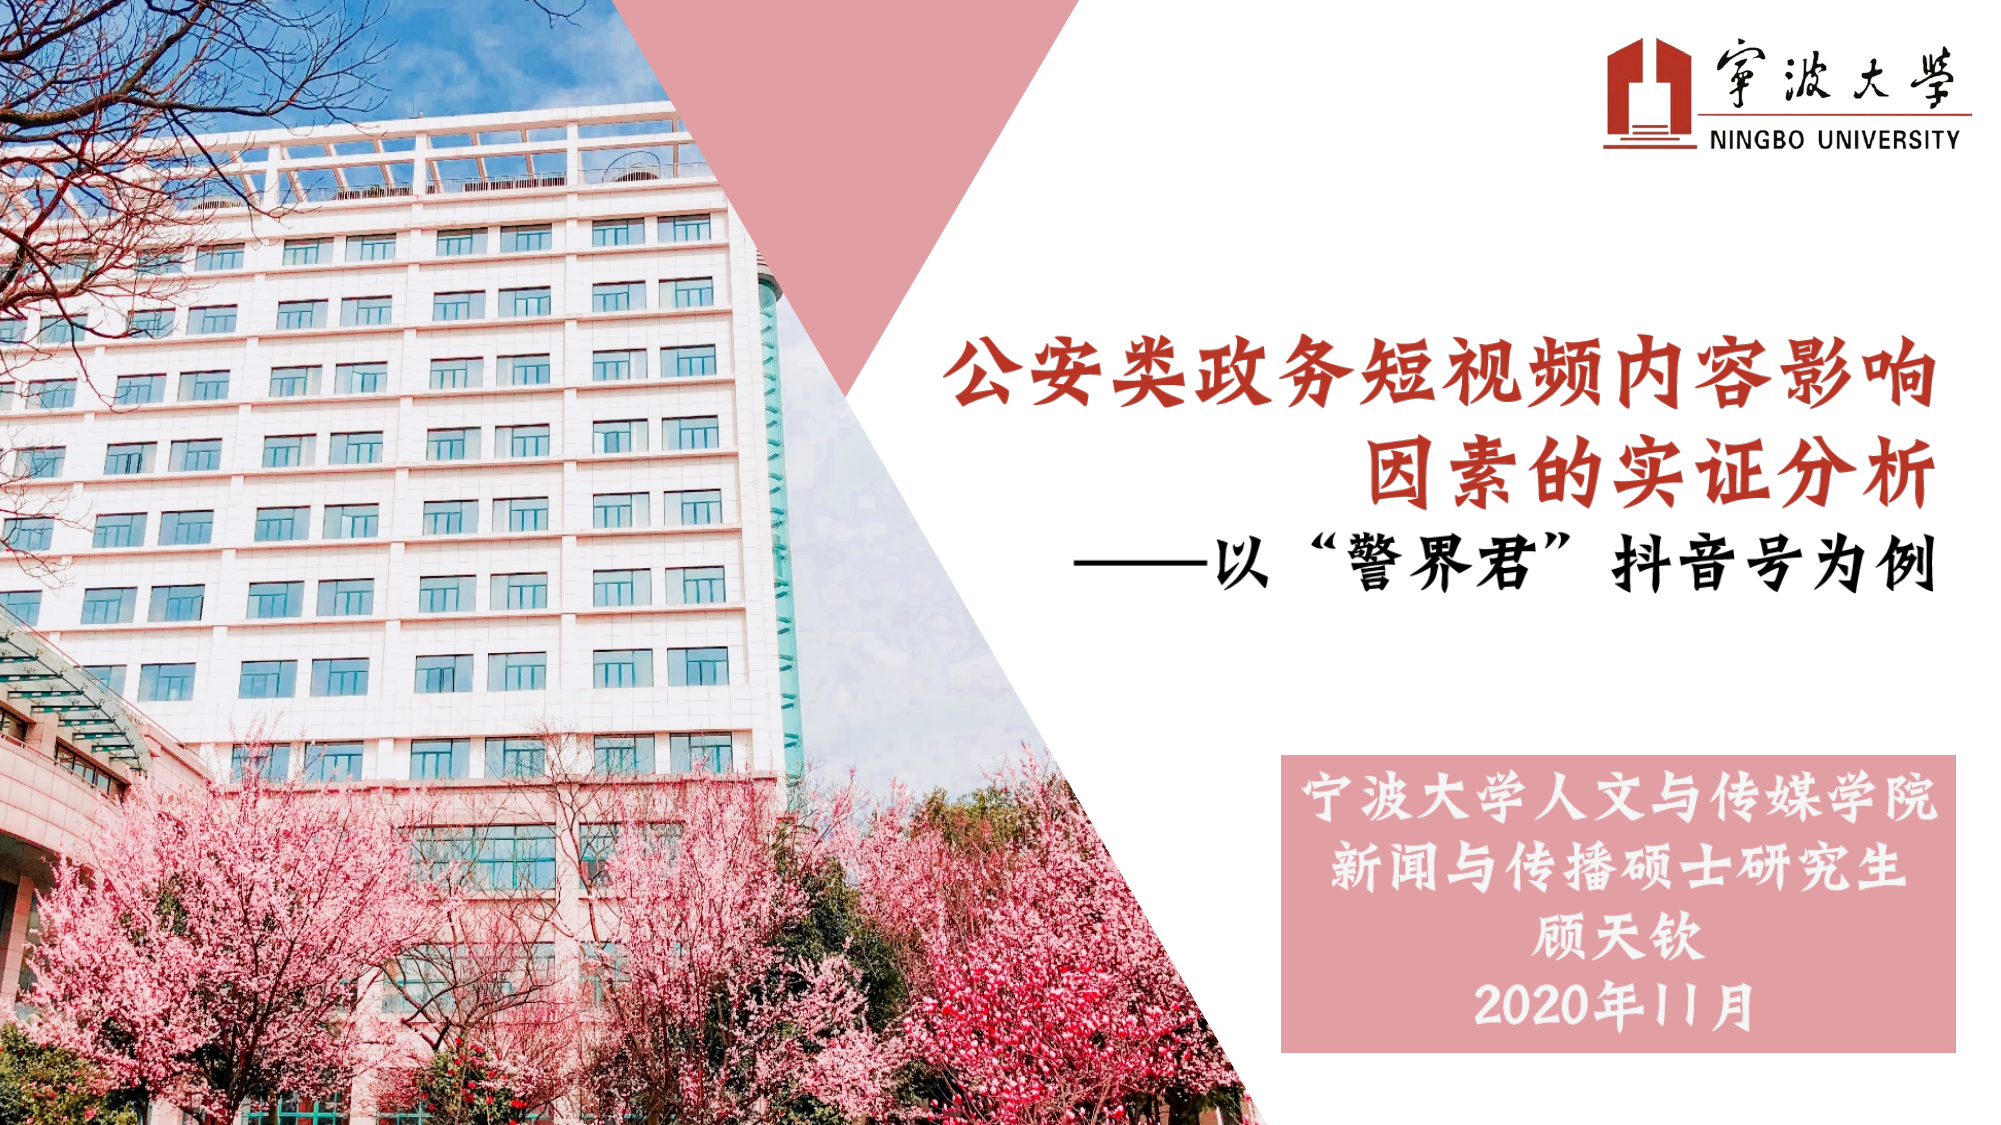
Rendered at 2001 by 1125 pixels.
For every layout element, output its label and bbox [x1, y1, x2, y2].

picture [1595, 0, 1975, 200]
text_box [610, 0, 1081, 315]
picture [768, 315, 1956, 614]
text_box [0, 0, 1269, 1125]
picture [1281, 755, 1957, 1053]
